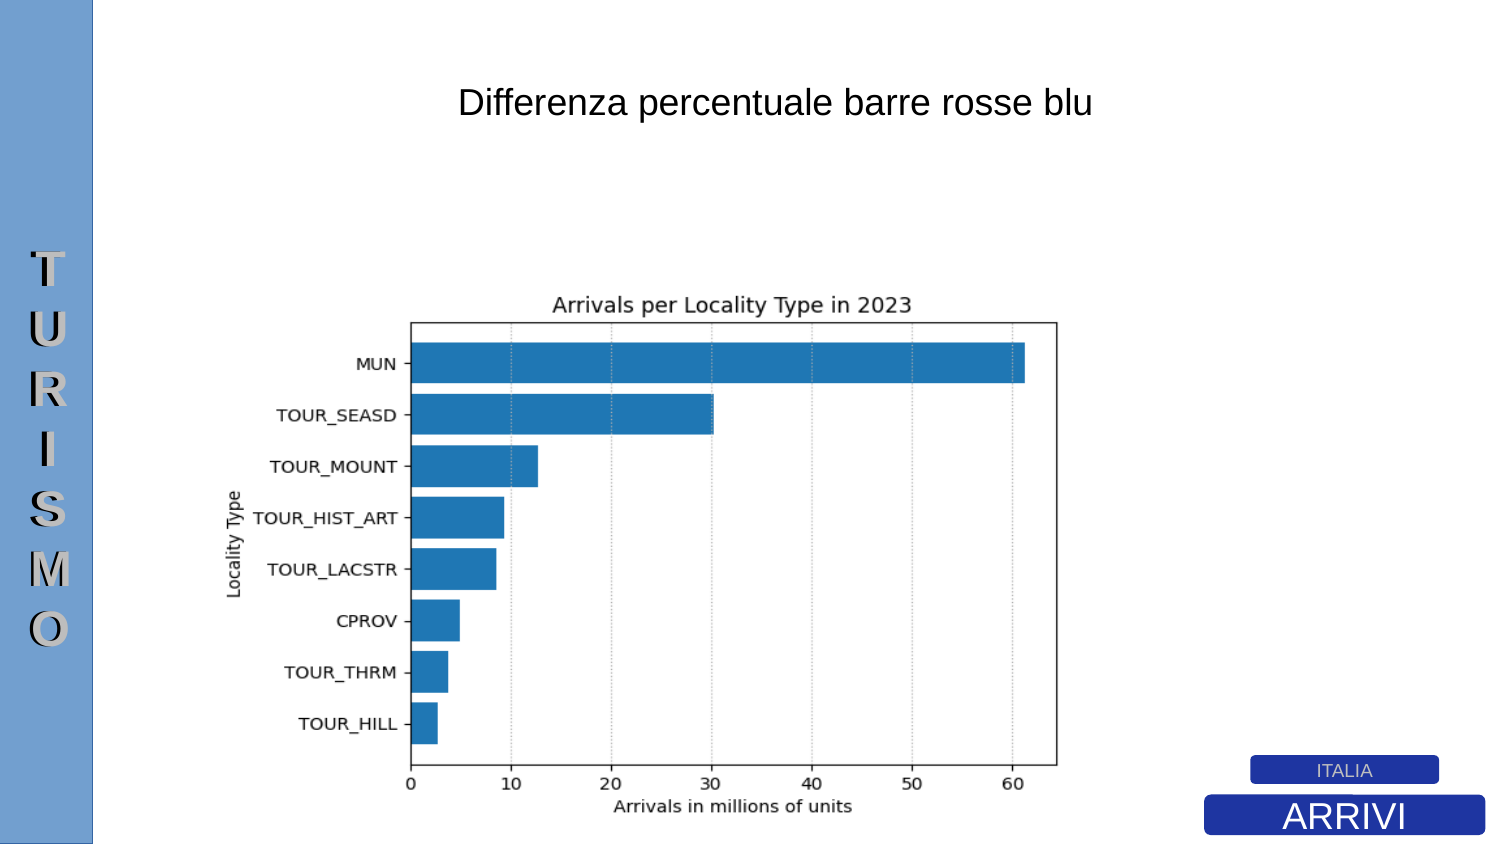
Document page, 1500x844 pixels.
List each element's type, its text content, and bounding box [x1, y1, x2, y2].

text_box [0, 0, 93, 844]
text_box Differenza percentuale barre rosse blu [443, 70, 1143, 131]
text_box TUR I SMO [15, 228, 86, 664]
text_box ARRIVI [1201, 792, 1488, 838]
picture [214, 284, 1069, 828]
text_box ITALIA [1248, 753, 1442, 786]
